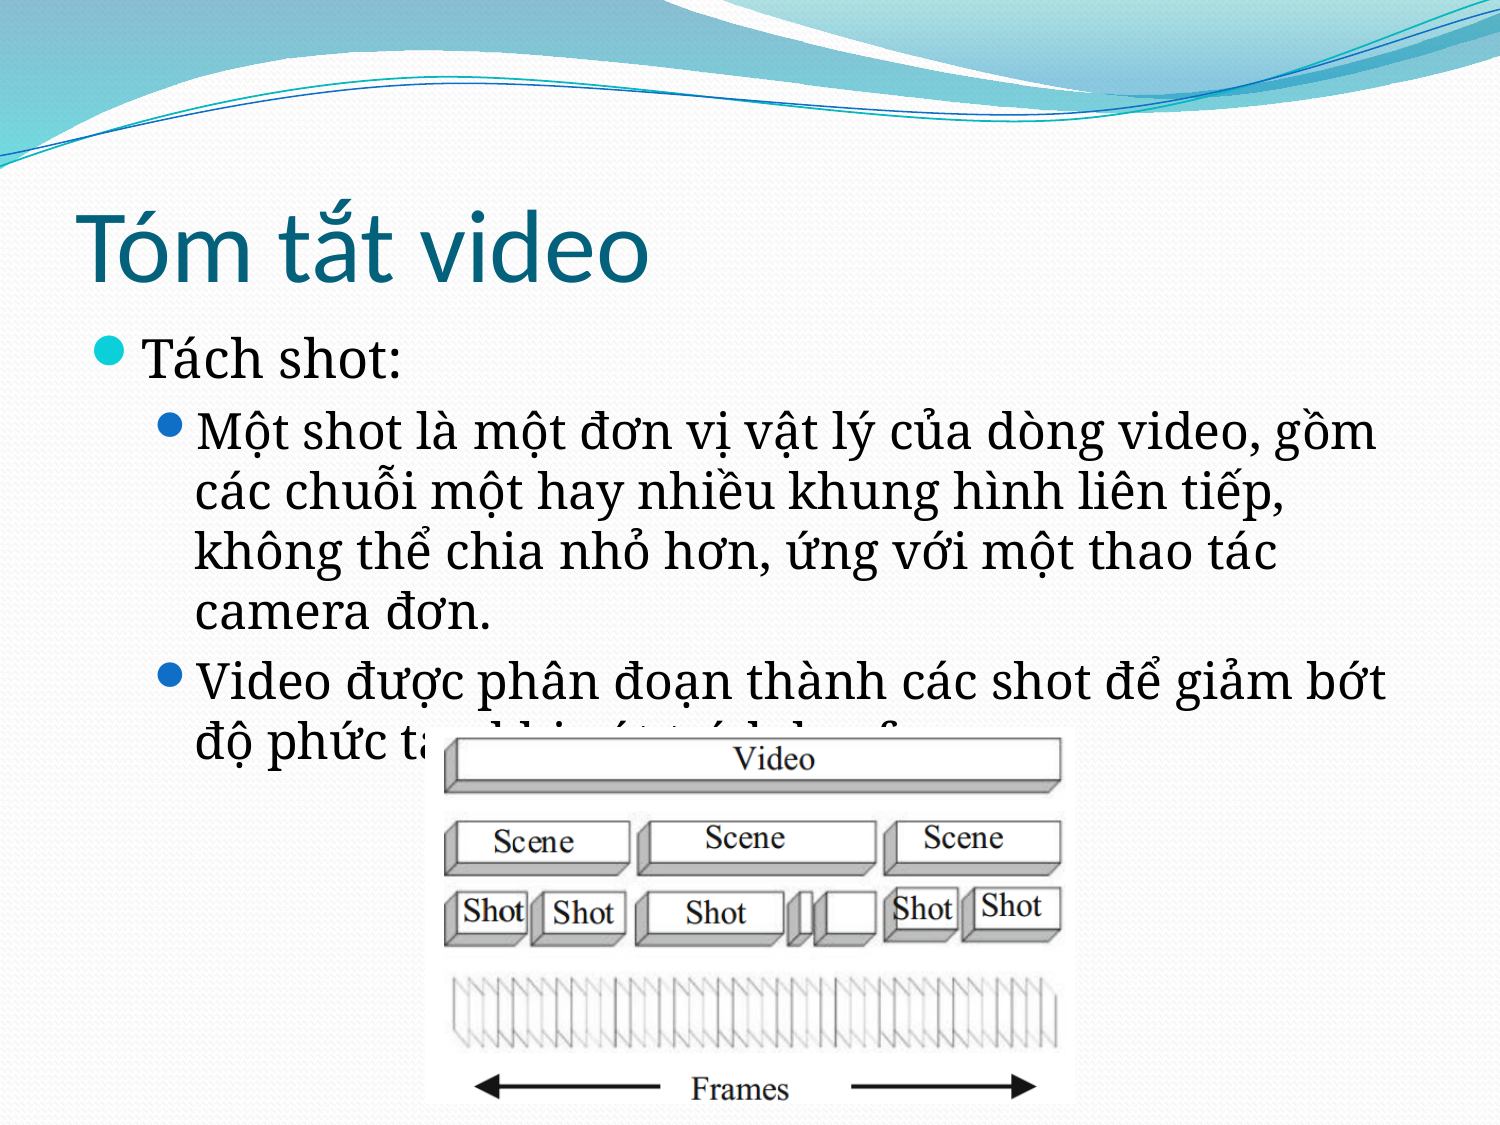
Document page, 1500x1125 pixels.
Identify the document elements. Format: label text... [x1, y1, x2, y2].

table_cell 83 [417, 728, 424, 1038]
table_cell 83 [1076, 728, 1083, 1038]
list Tách shot: Một shot là một đơn vị vật lý của dòng video, gồm các chuỗi một hay nhiều khung hình liên tiếp, không thể chia nhỏ hơn, ứng với một thao tác camera đơn. Video được phân đoạn thành các shot để giảm bớt độ phức tạp khi rút trích keyframe. [75, 317, 1425, 1038]
picture [424, 726, 1076, 1104]
title Tóm tắt video [75, 115, 1425, 303]
